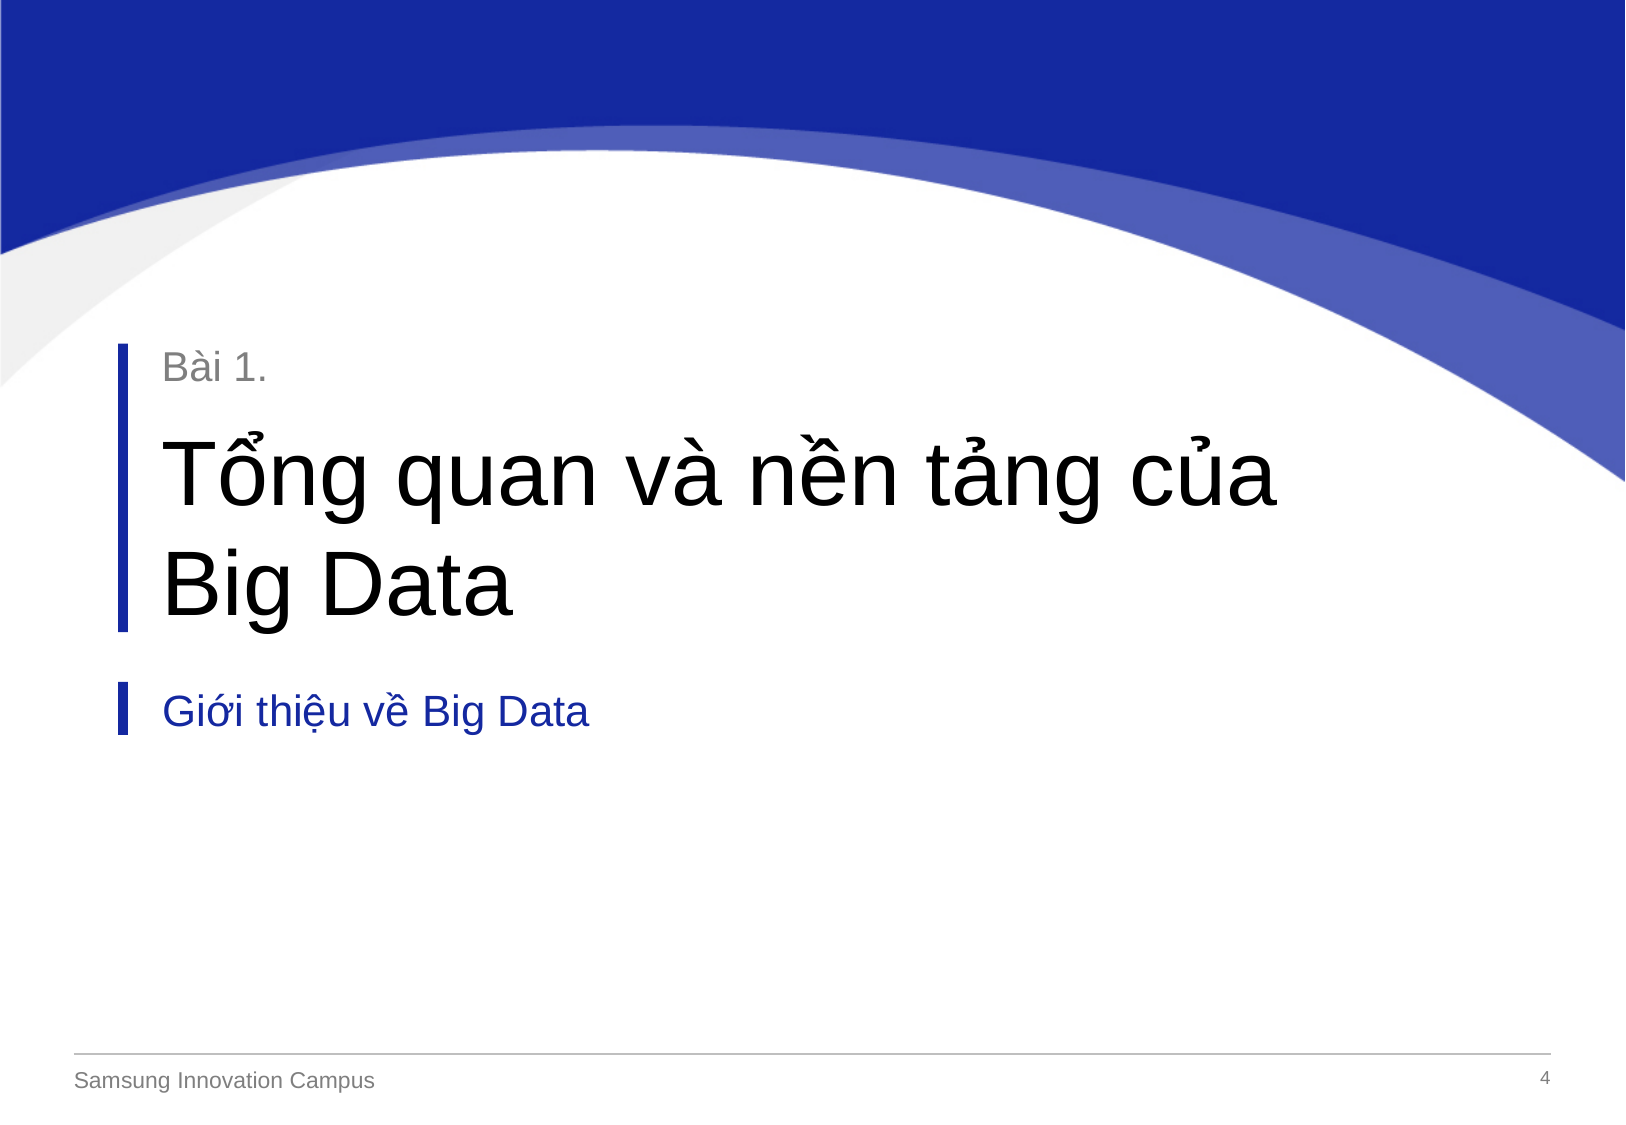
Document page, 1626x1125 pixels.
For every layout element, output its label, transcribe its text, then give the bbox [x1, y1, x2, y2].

picture [0, 0, 1625, 1125]
list Tổng quan và nền tảng của Big Data [161, 414, 1396, 633]
list Bài 1. [161, 339, 1061, 390]
